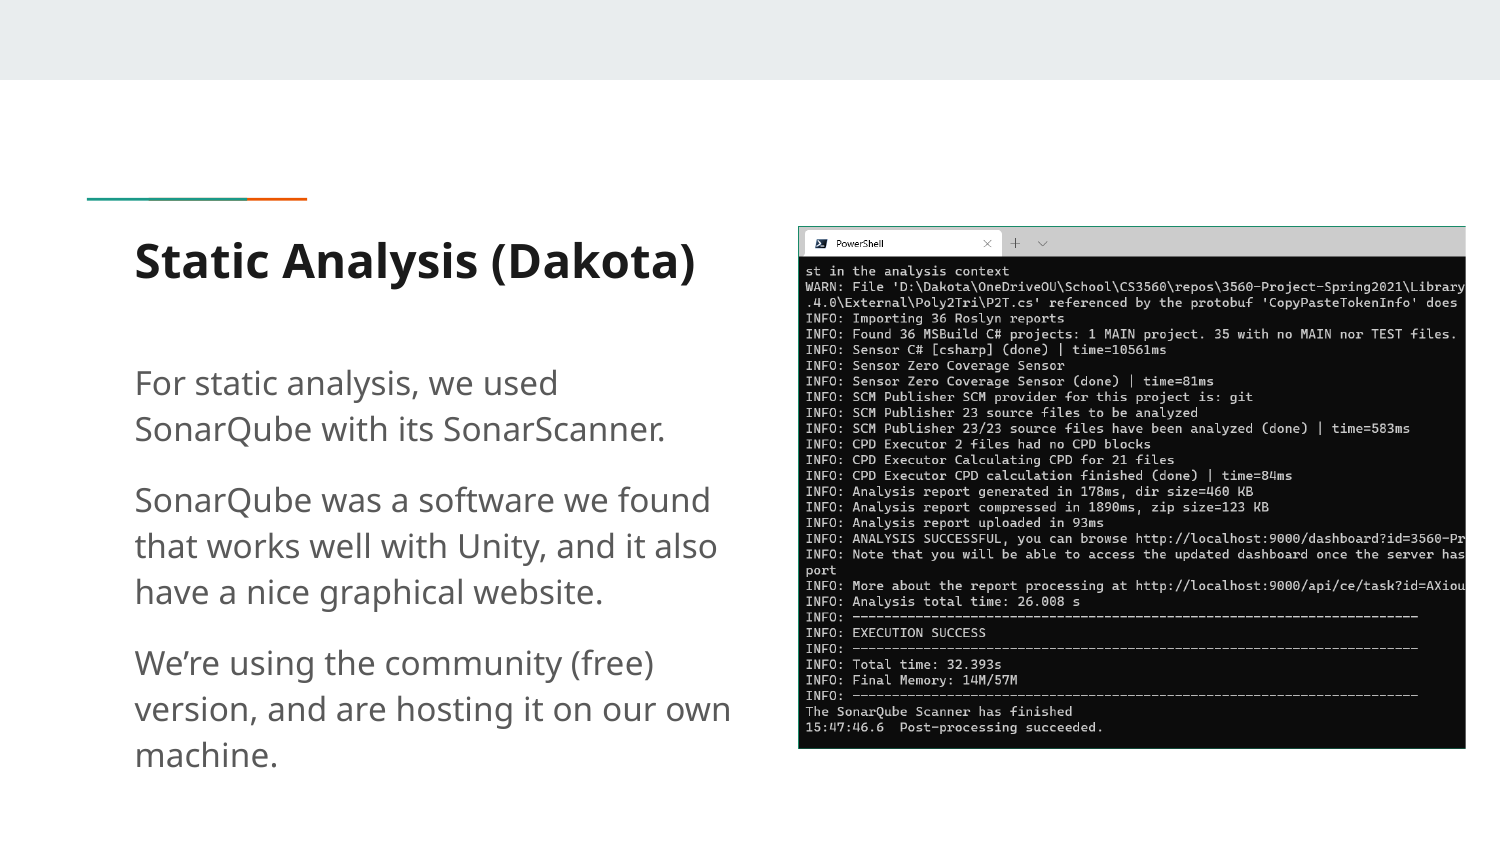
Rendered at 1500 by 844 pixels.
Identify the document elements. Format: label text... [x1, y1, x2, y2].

picture [797, 225, 1466, 750]
list For static analysis, we used SonarQube with its SonarScanner. SonarQube was a software we found that works well with Unity, and it also have a nice graphical website. We’re using the community (free) version, and are hosting it on our own machine. [119, 341, 750, 712]
title Static Analysis (Dakota) [119, 216, 1381, 305]
